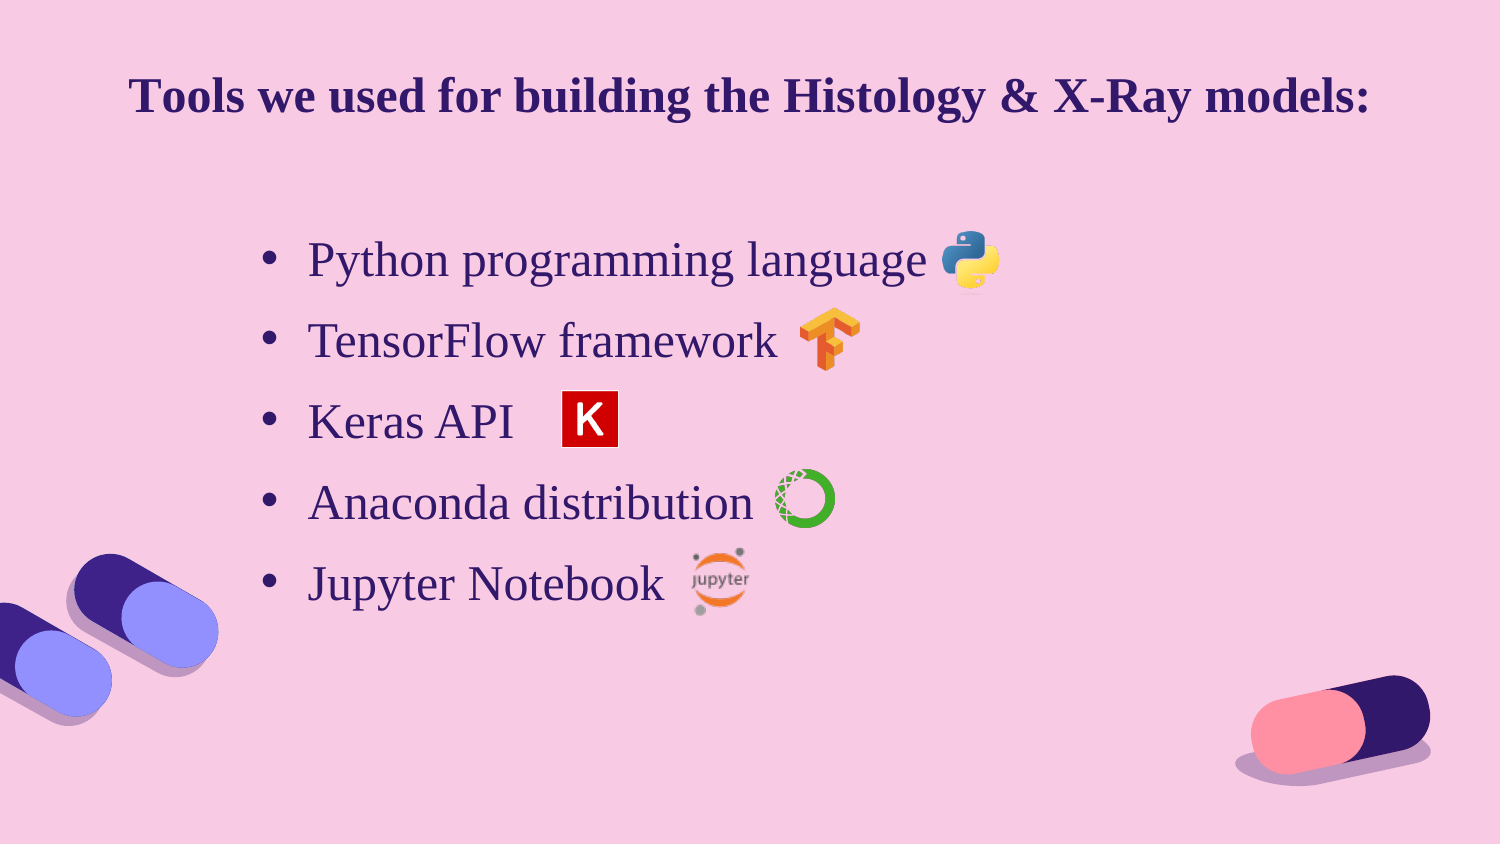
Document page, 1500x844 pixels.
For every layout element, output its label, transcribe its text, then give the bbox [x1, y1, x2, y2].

title Tools we used for building the Histology & X-Ray models: [110, 43, 1389, 149]
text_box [73, 553, 219, 669]
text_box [1228, 671, 1436, 789]
picture [942, 231, 1001, 295]
text_box Python programming language TensorFlow framework Keras API Anaconda distribution Jupyter Notebook [245, 207, 1034, 631]
picture [690, 547, 751, 616]
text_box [0, 602, 113, 717]
picture [560, 389, 619, 449]
picture [775, 468, 835, 529]
picture [800, 307, 861, 372]
